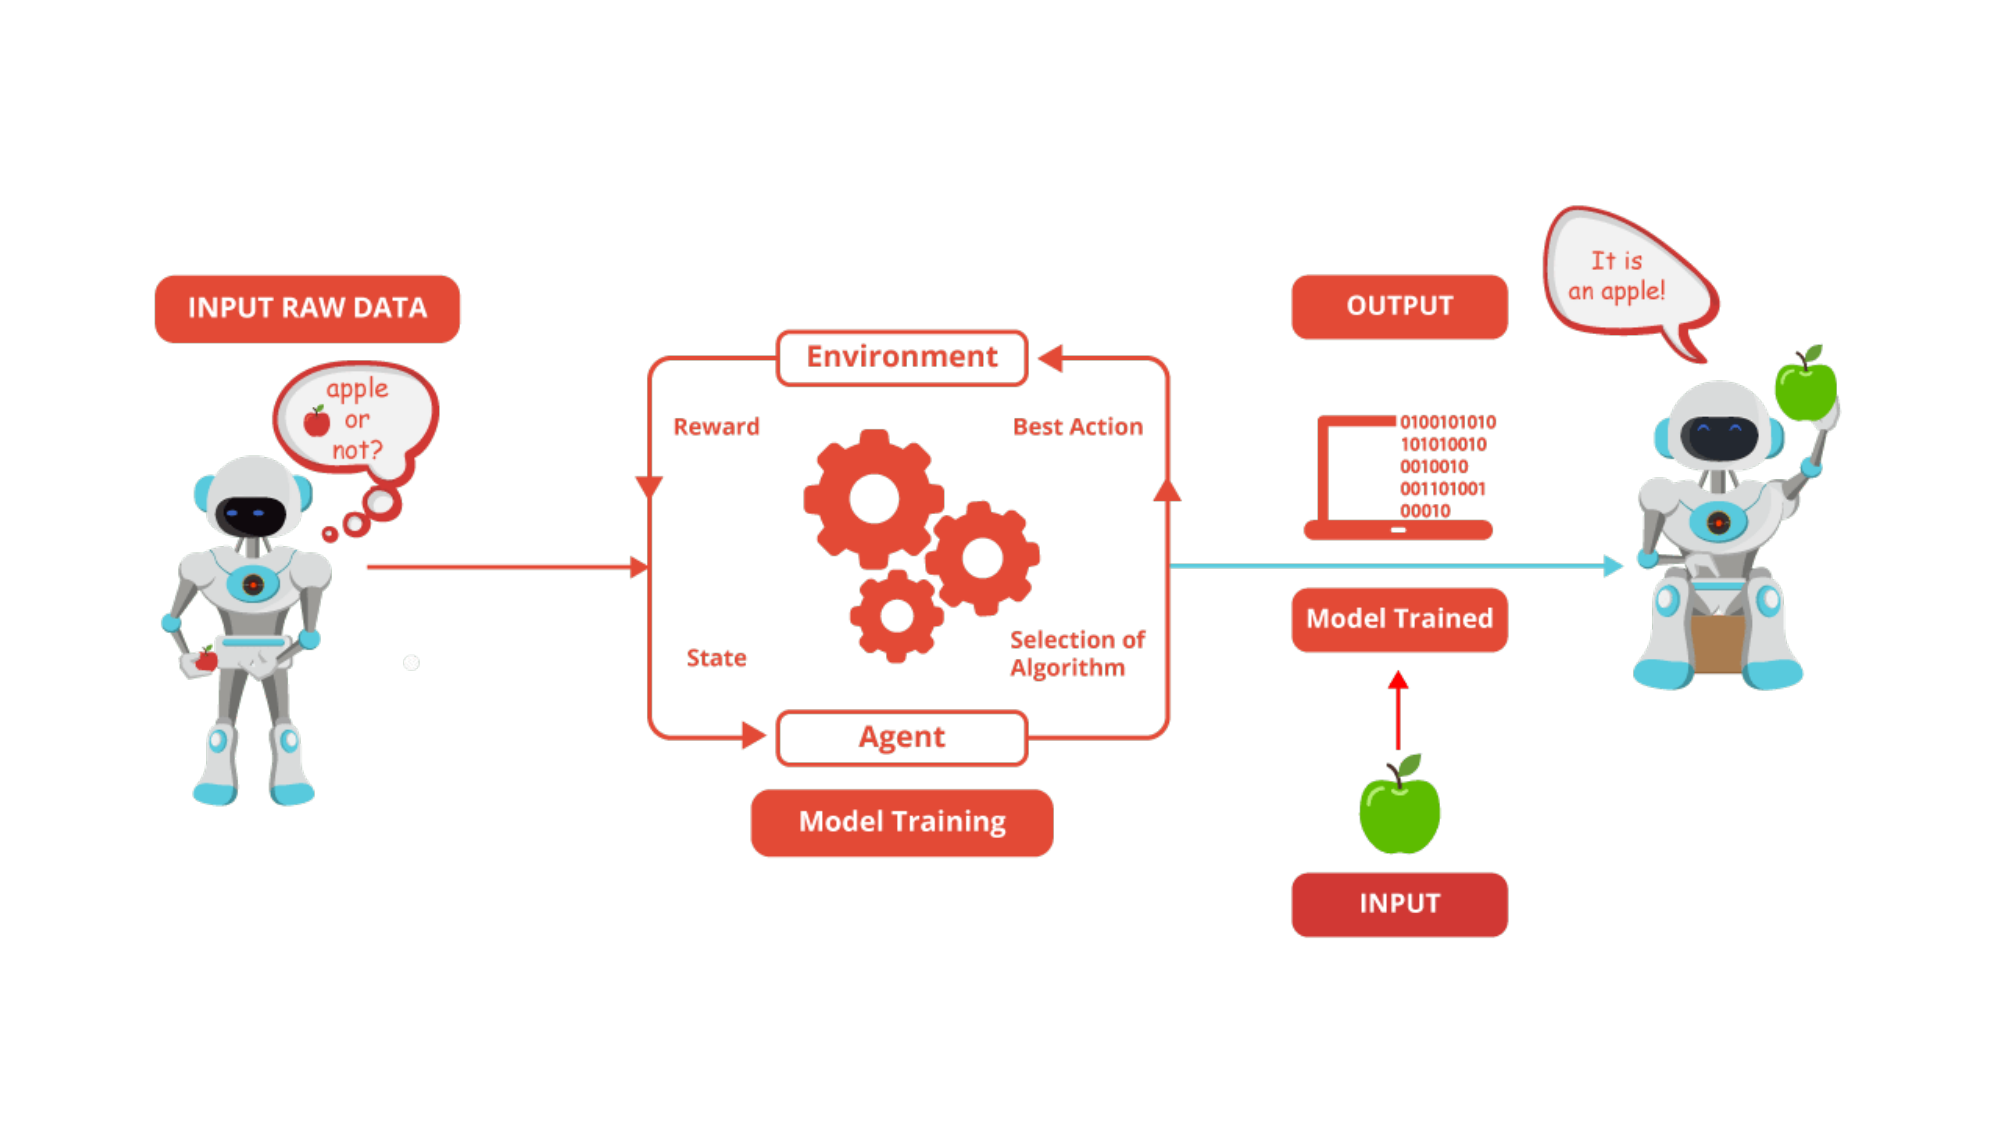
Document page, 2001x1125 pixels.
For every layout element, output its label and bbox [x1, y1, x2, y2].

picture [113, 93, 1887, 1032]
